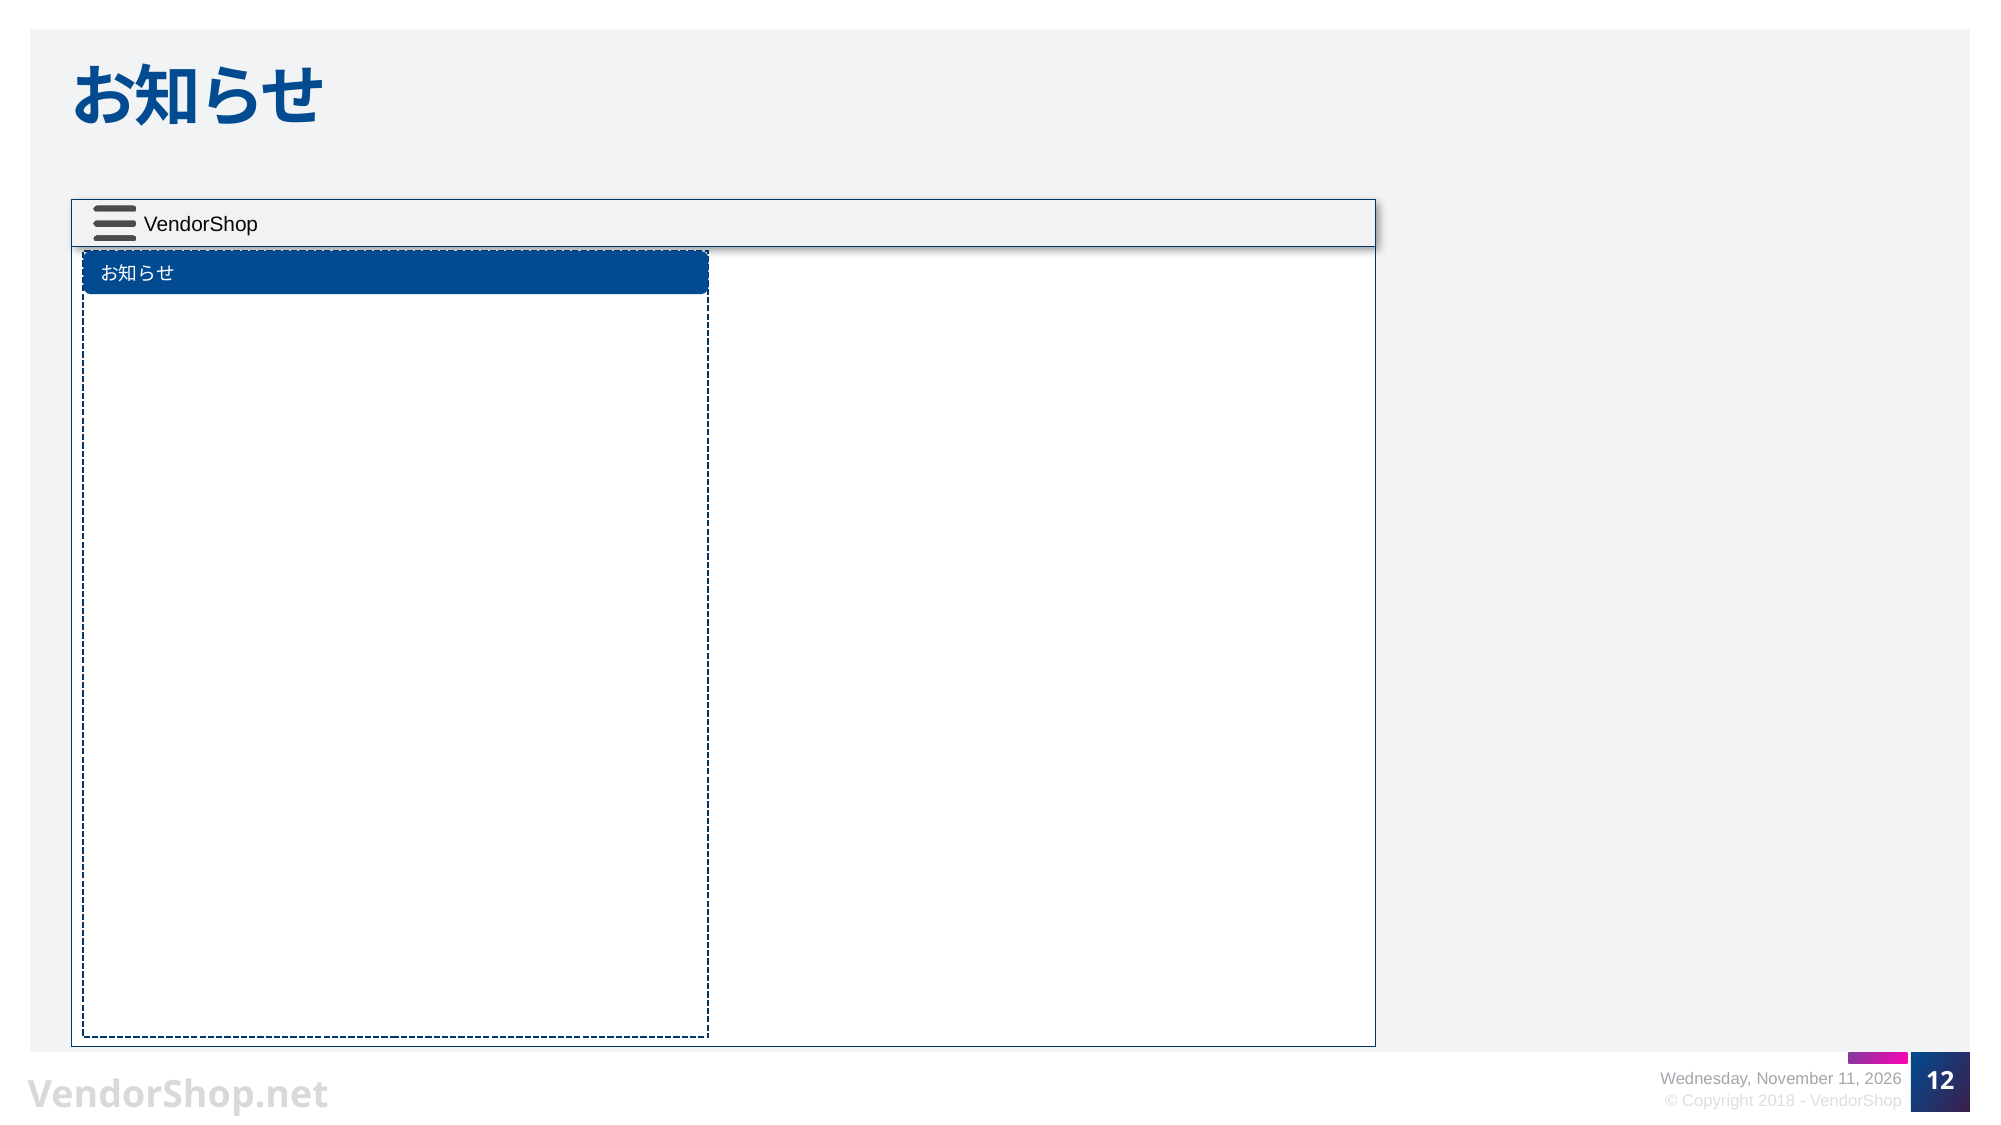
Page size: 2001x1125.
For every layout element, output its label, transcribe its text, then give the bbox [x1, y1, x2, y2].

footer © Copyright 2018 - VendorShop [1483, 1091, 1903, 1110]
title お知らせ [70, 70, 1932, 189]
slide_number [1483, 1067, 1903, 1089]
picture [93, 205, 136, 241]
slide_number 12 [1910, 1052, 1970, 1112]
text_box [82, 290, 709, 1038]
text_box お知らせ [82, 250, 710, 296]
